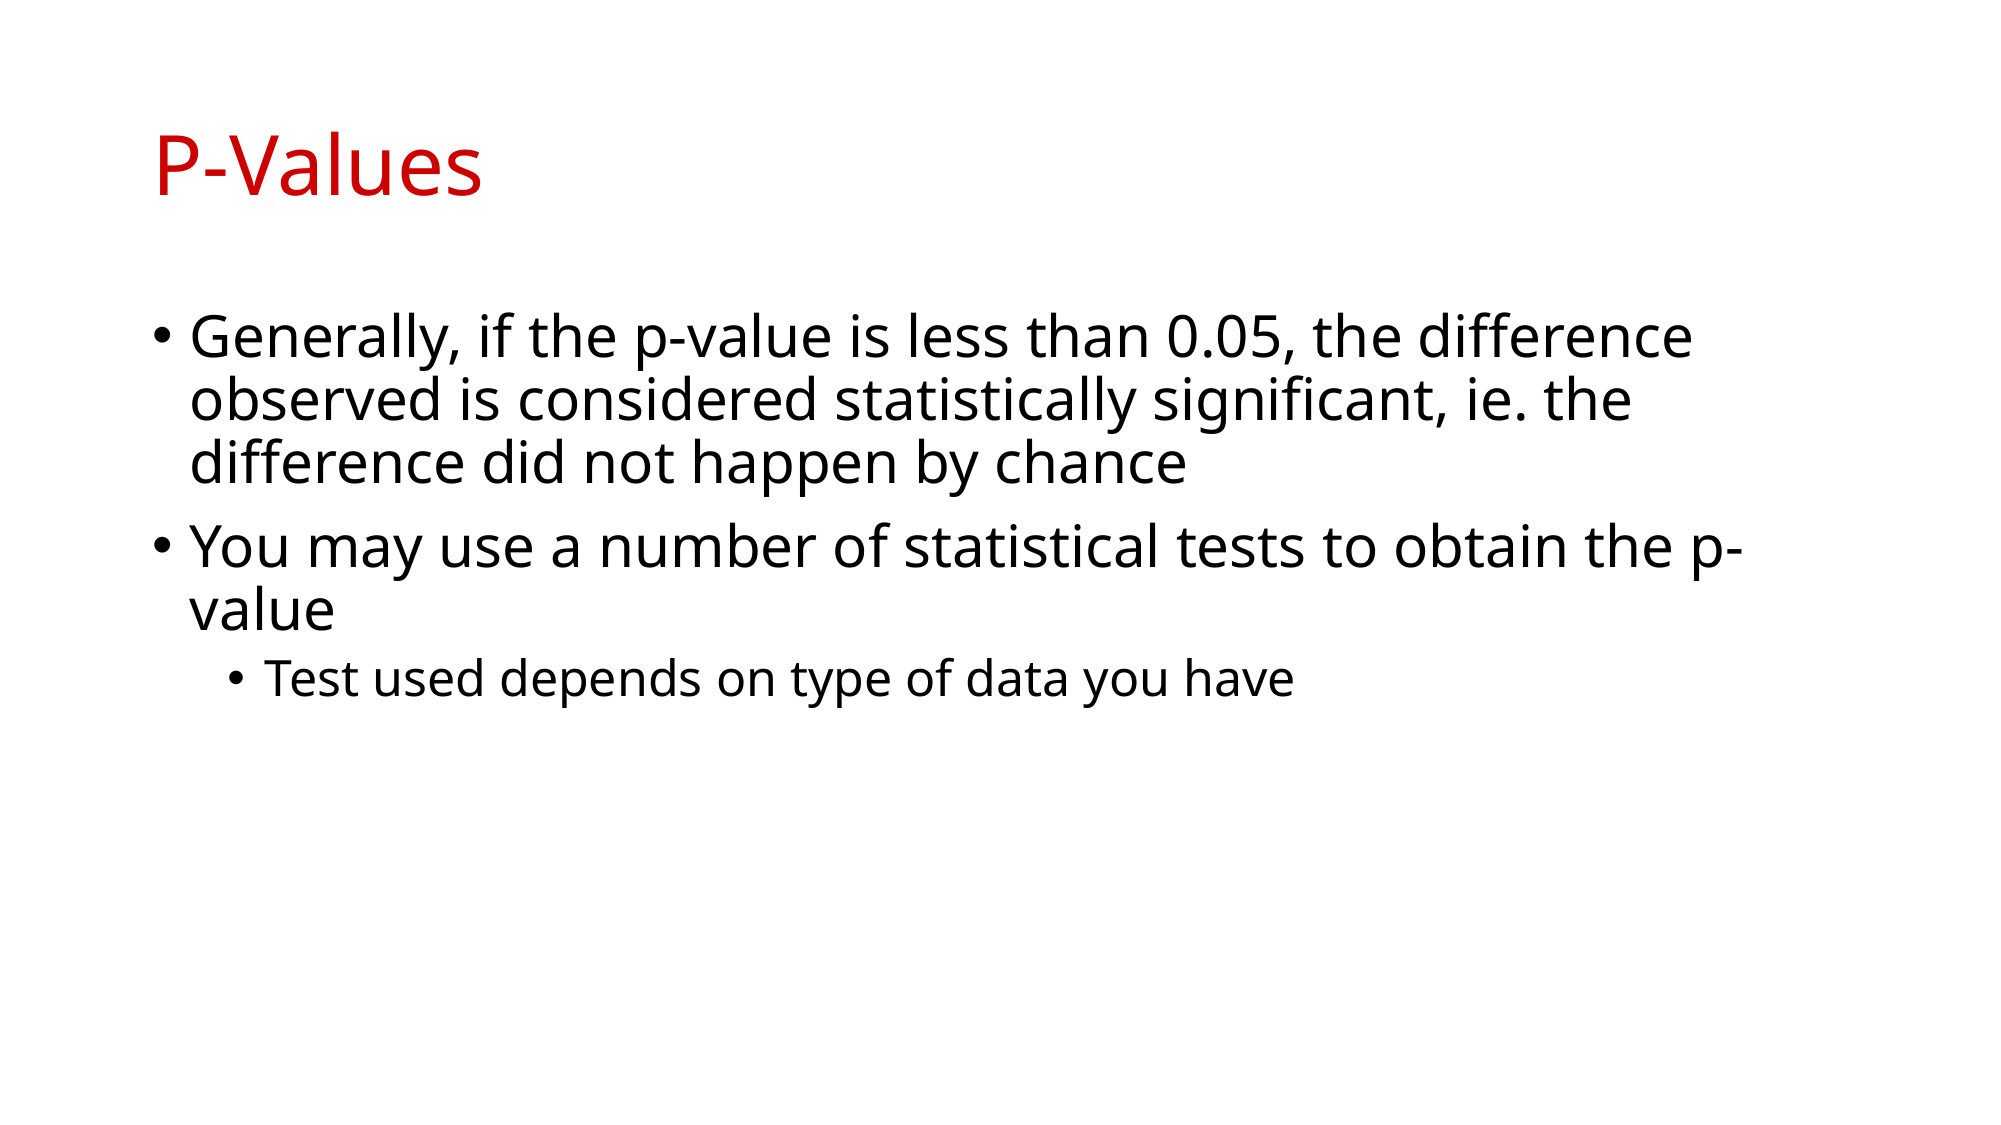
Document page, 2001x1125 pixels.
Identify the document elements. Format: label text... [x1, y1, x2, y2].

list Generally, if the p-value is less than 0.05, the difference observed is considered statistically significant, ie. the difference did not happen by chance You may use a number of statistical tests to obtain the p-value Test used depends on type of data you have [137, 299, 1863, 1014]
title P-Values [137, 59, 1863, 278]
